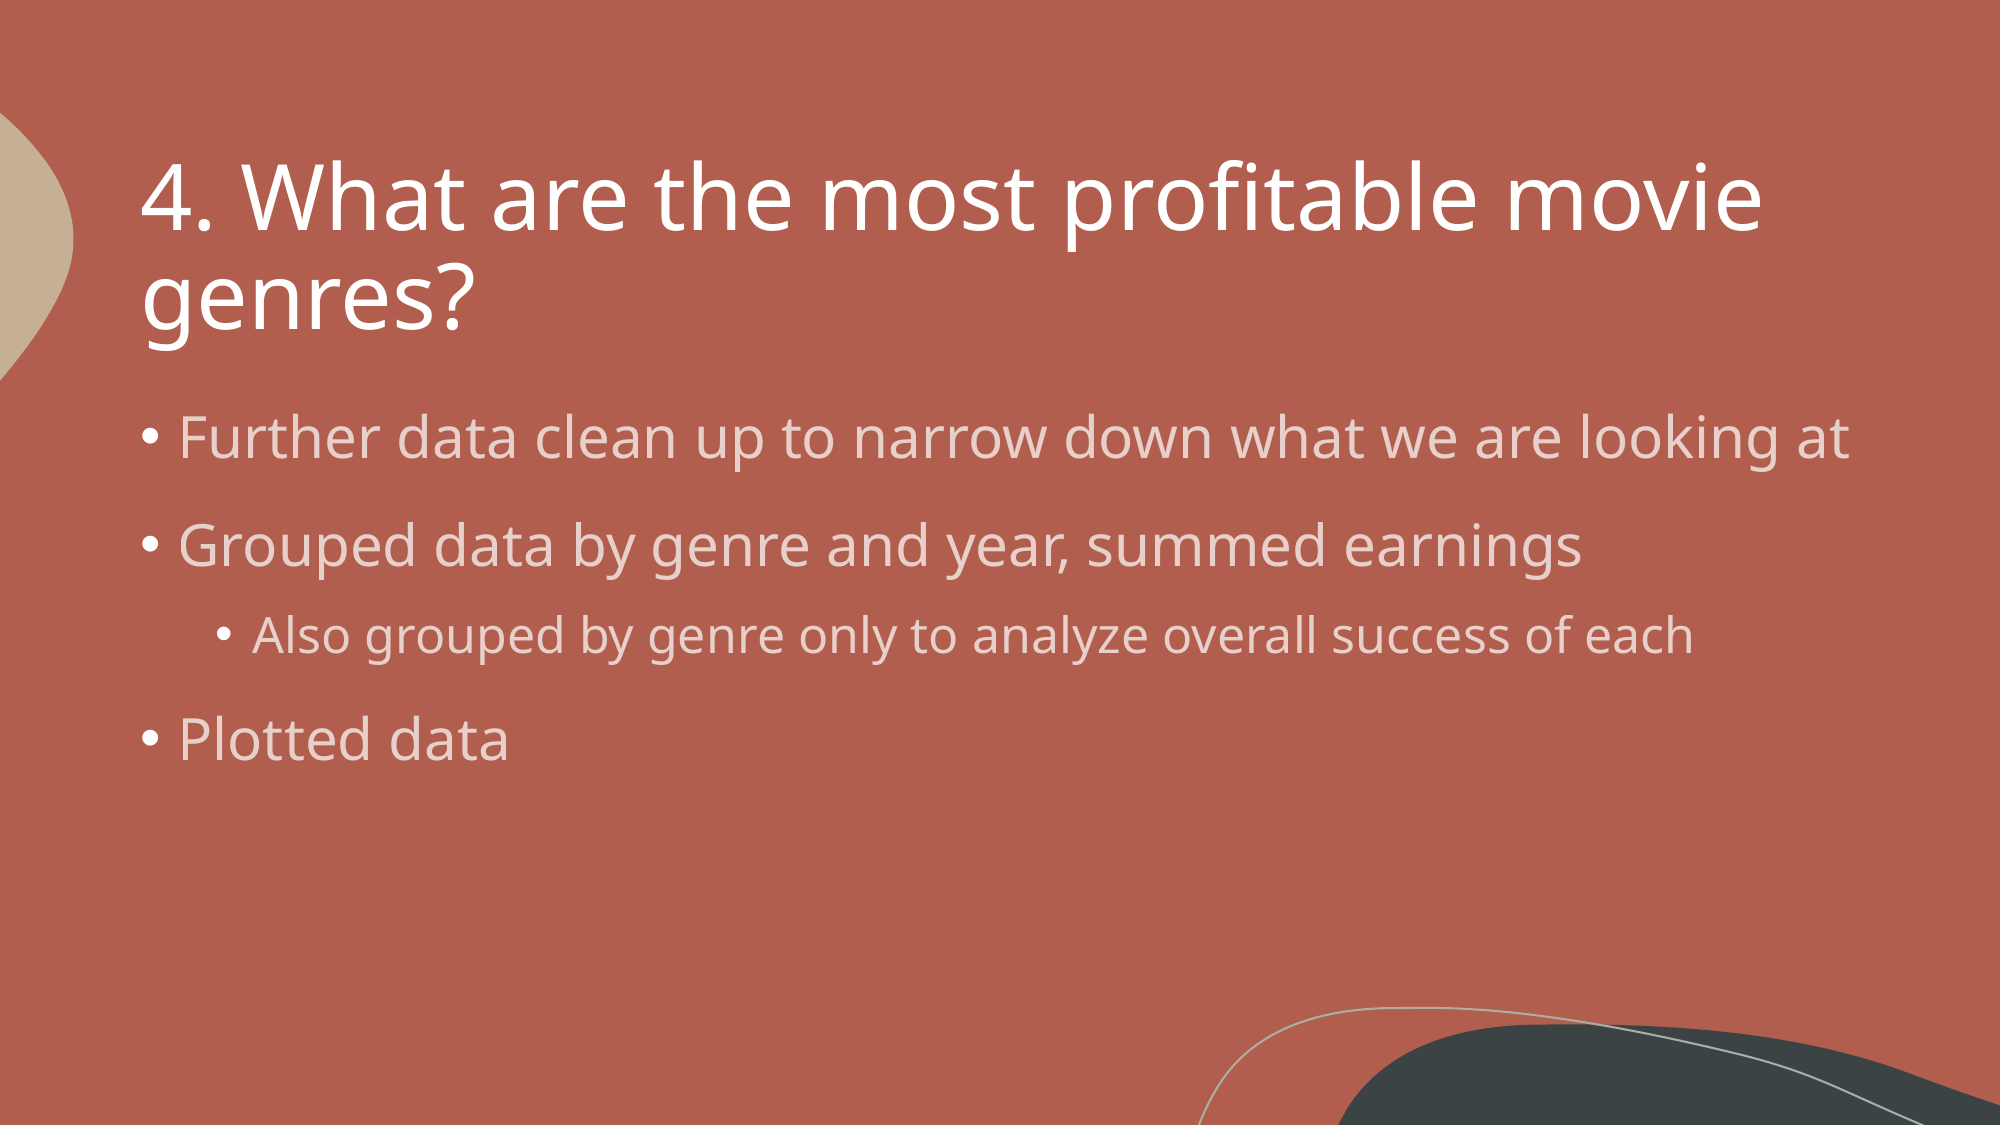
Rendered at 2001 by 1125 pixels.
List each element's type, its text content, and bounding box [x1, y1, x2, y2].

list Further data clean up to narrow down what we are looking at Grouped data by genre and year, summed earnings Also grouped by genre only to analyze overall success of each Plotted data [125, 375, 1875, 1002]
title 4. What are the most profitable movie genres? [125, 125, 1875, 375]
